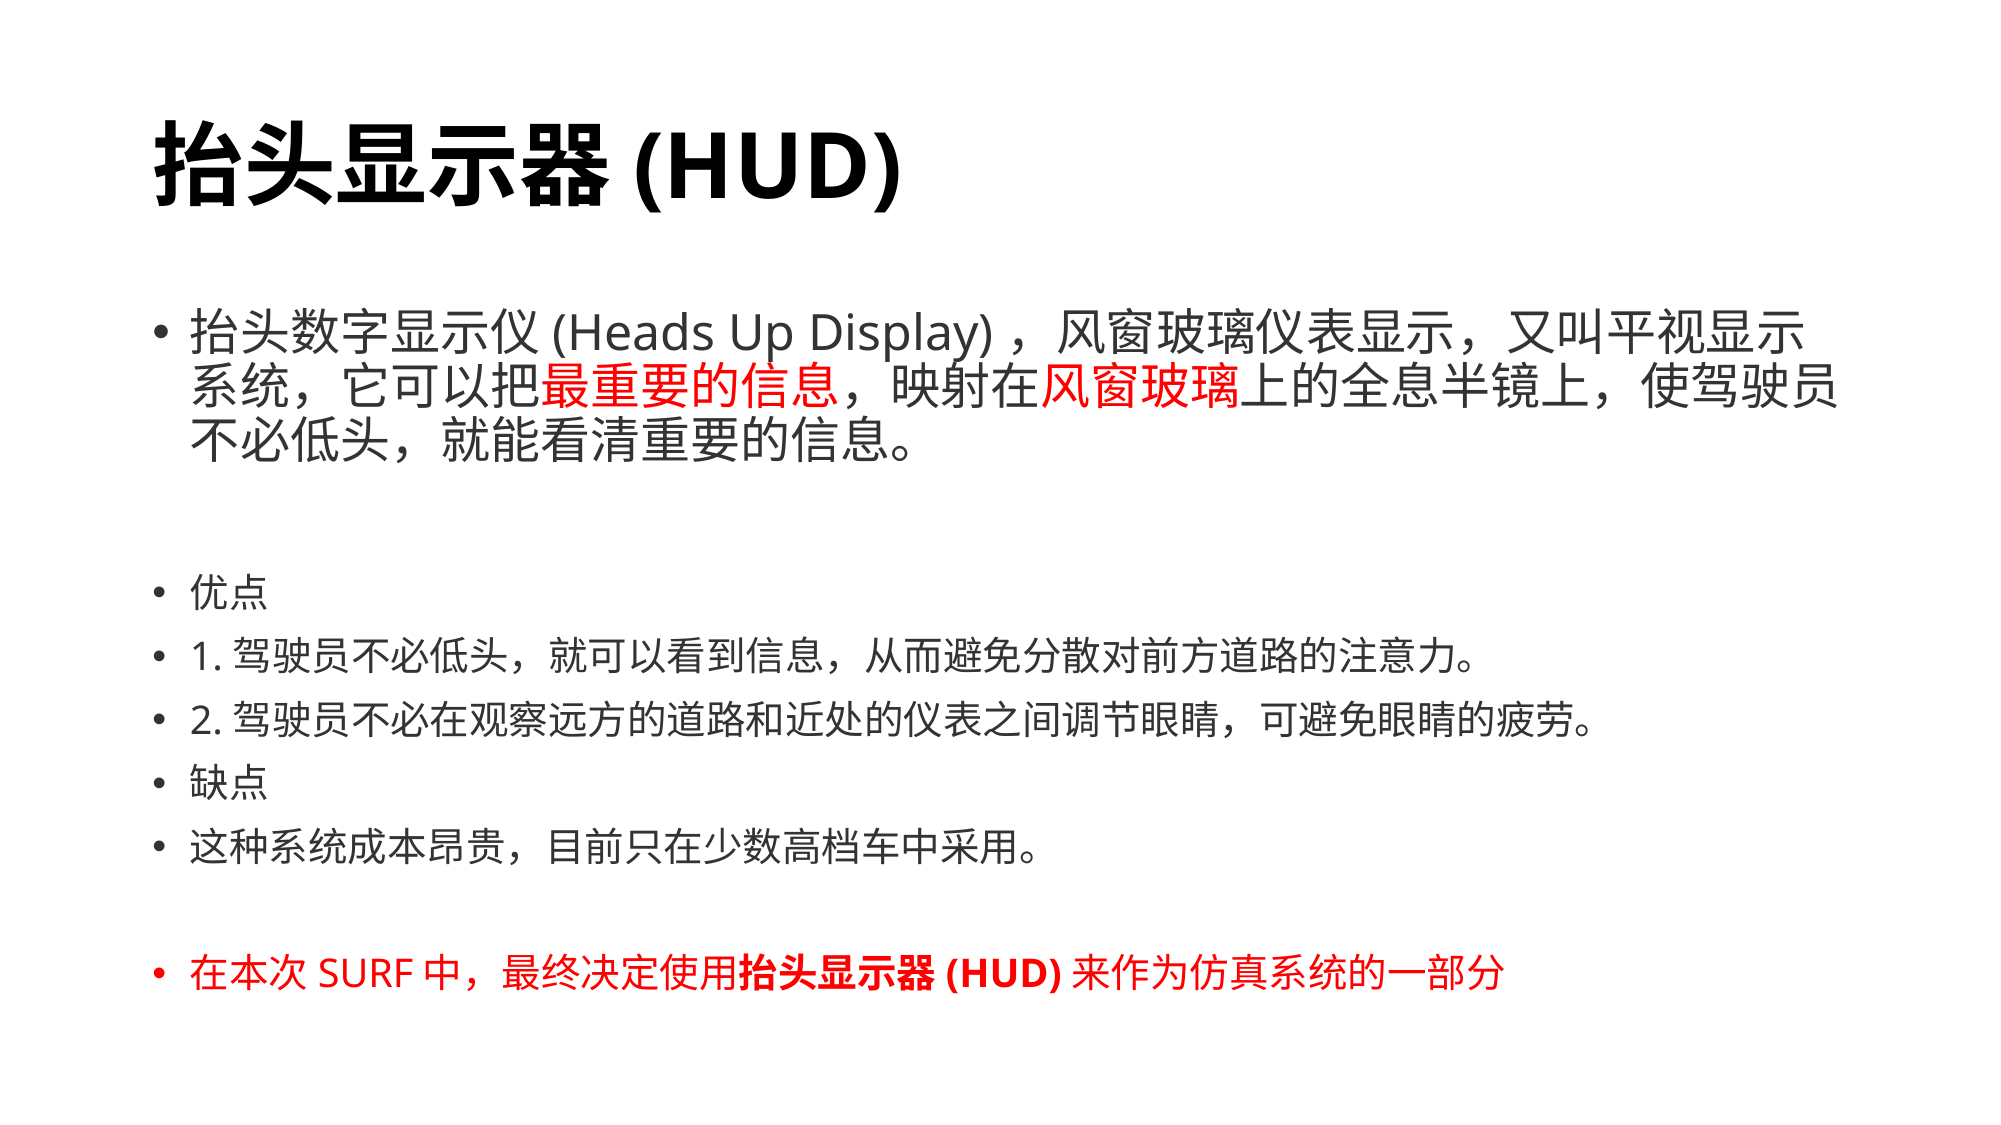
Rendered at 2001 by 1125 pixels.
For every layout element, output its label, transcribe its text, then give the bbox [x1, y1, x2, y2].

list 抬头数字显示仪(Heads Up Display)，风窗玻璃仪表显示，又叫平视显示系统，它可以把最重要的信息，映射在风窗玻璃上的全息半镜上，使驾驶员不必低头，就能看清重要的信息。 优点 1.驾驶员不必低头，就可以看到信息，从而避免分散对前方道路的注意力。 2.驾驶员不必在观察远方的道路和近处的仪表之间调节眼睛，可避免眼睛的疲劳。 缺点 这种系统成本昂贵，目前只在少数高档车中采用。 在本次SURF中，最终决定使用抬头显示器(HUD)来作为仿真系统的一部分 [137, 299, 1863, 1014]
title 抬头显示器(HUD) [137, 59, 1863, 278]
